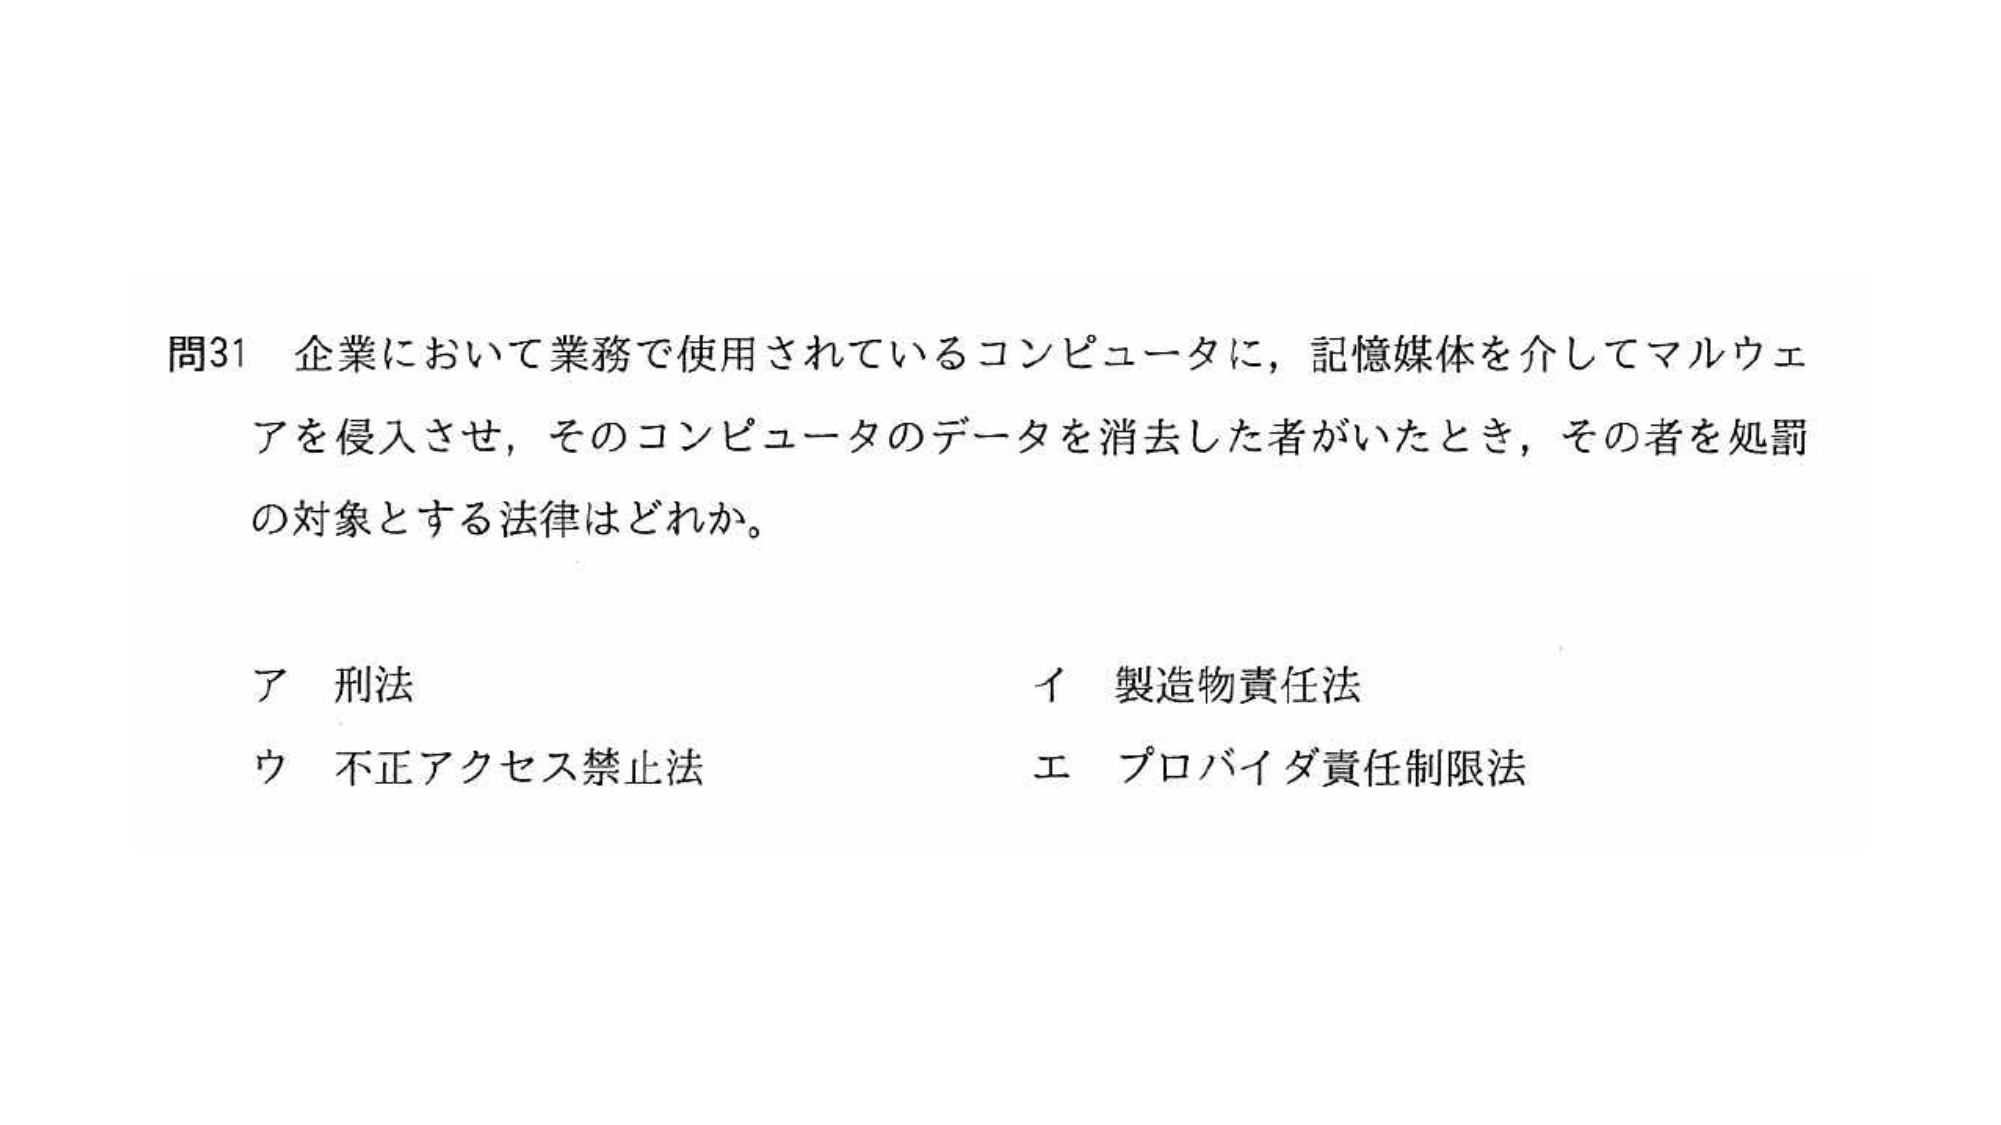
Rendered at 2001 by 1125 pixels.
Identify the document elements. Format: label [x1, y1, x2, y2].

picture [131, 271, 1869, 854]
